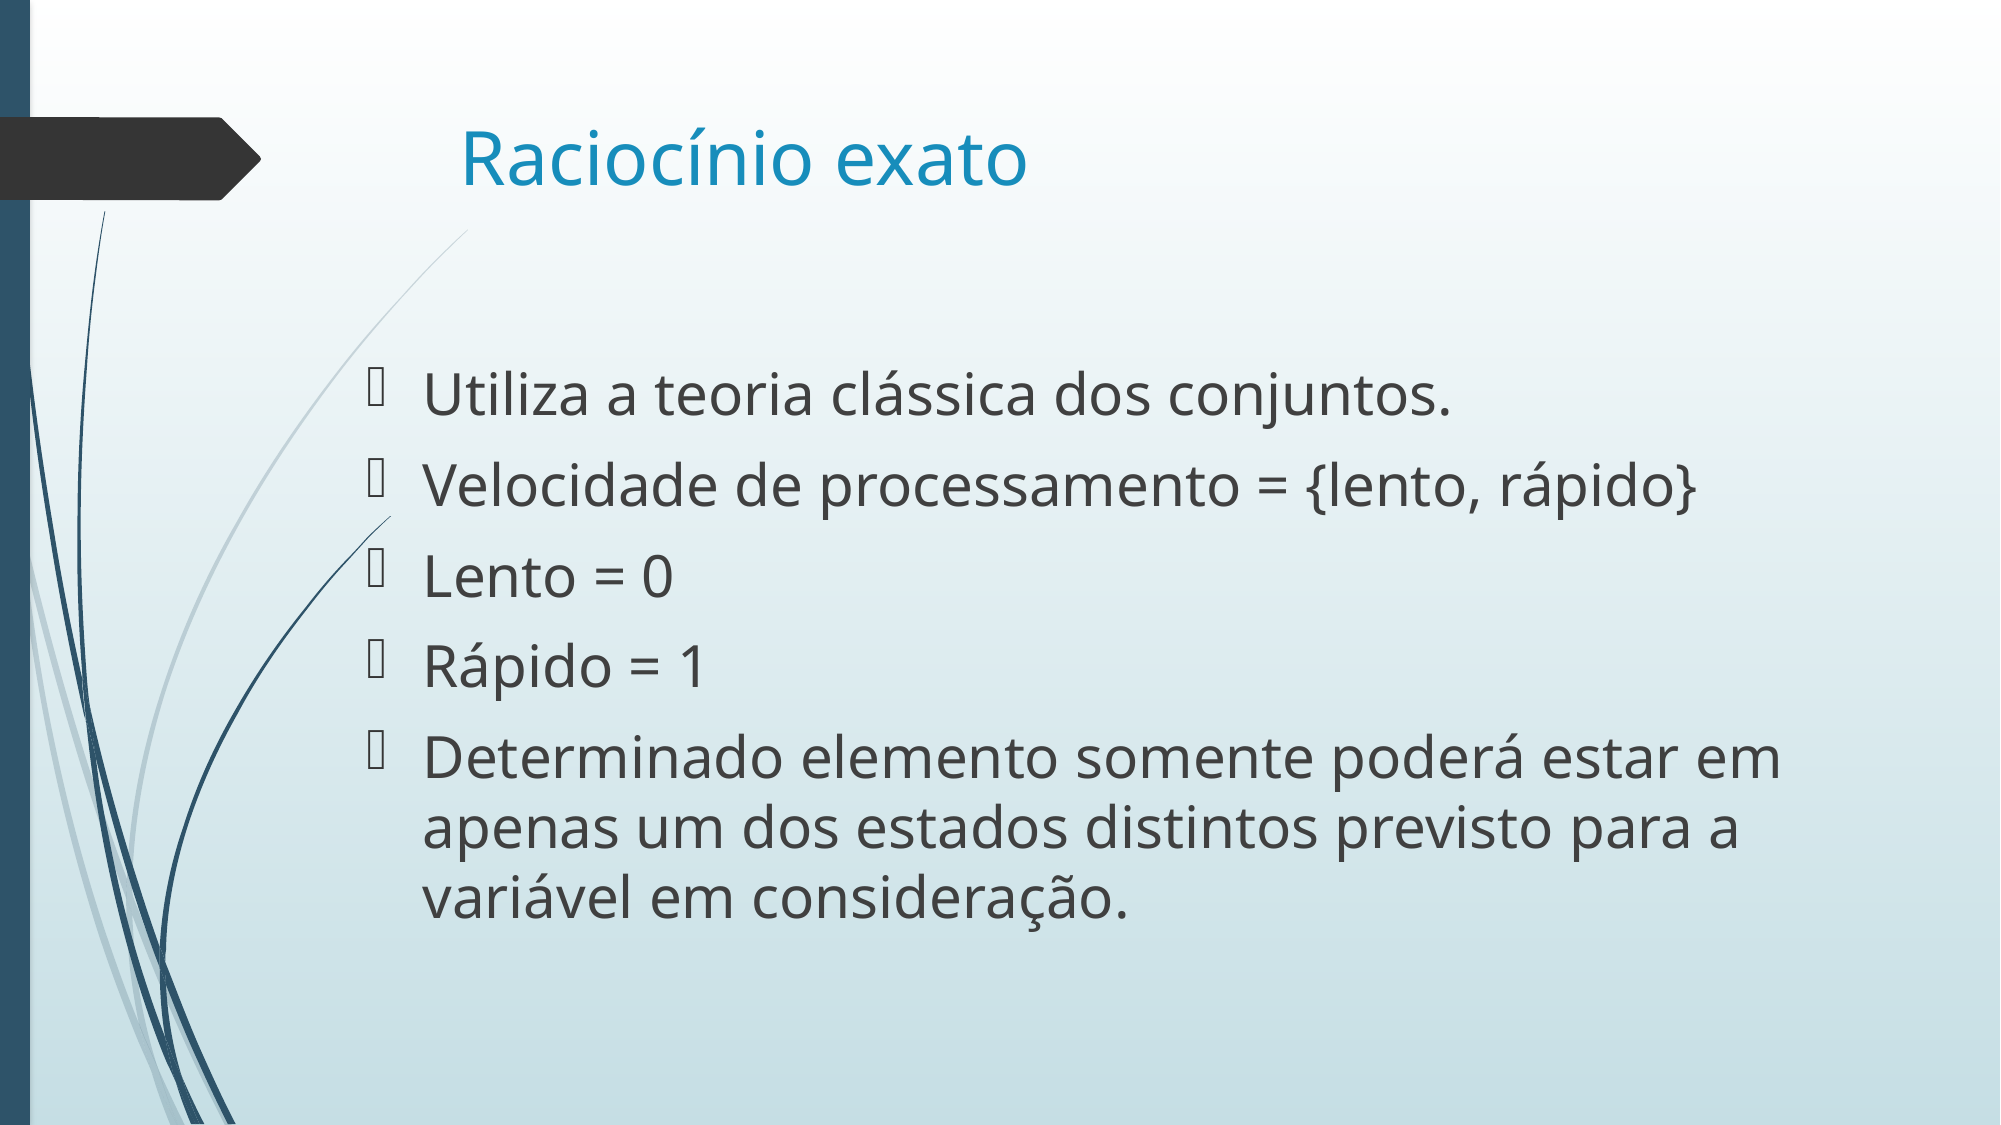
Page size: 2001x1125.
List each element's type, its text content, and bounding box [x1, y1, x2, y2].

title Raciocínio exato [425, 102, 1888, 313]
list Utiliza a teoria clássica dos conjuntos. Velocidade de processamento = {lento, rápido} Lento = 0 Rápido = 1 Determinado elemento somente poderá estar em apenas um dos estados distintos previsto para a variável em consideração. [351, 350, 1933, 970]
